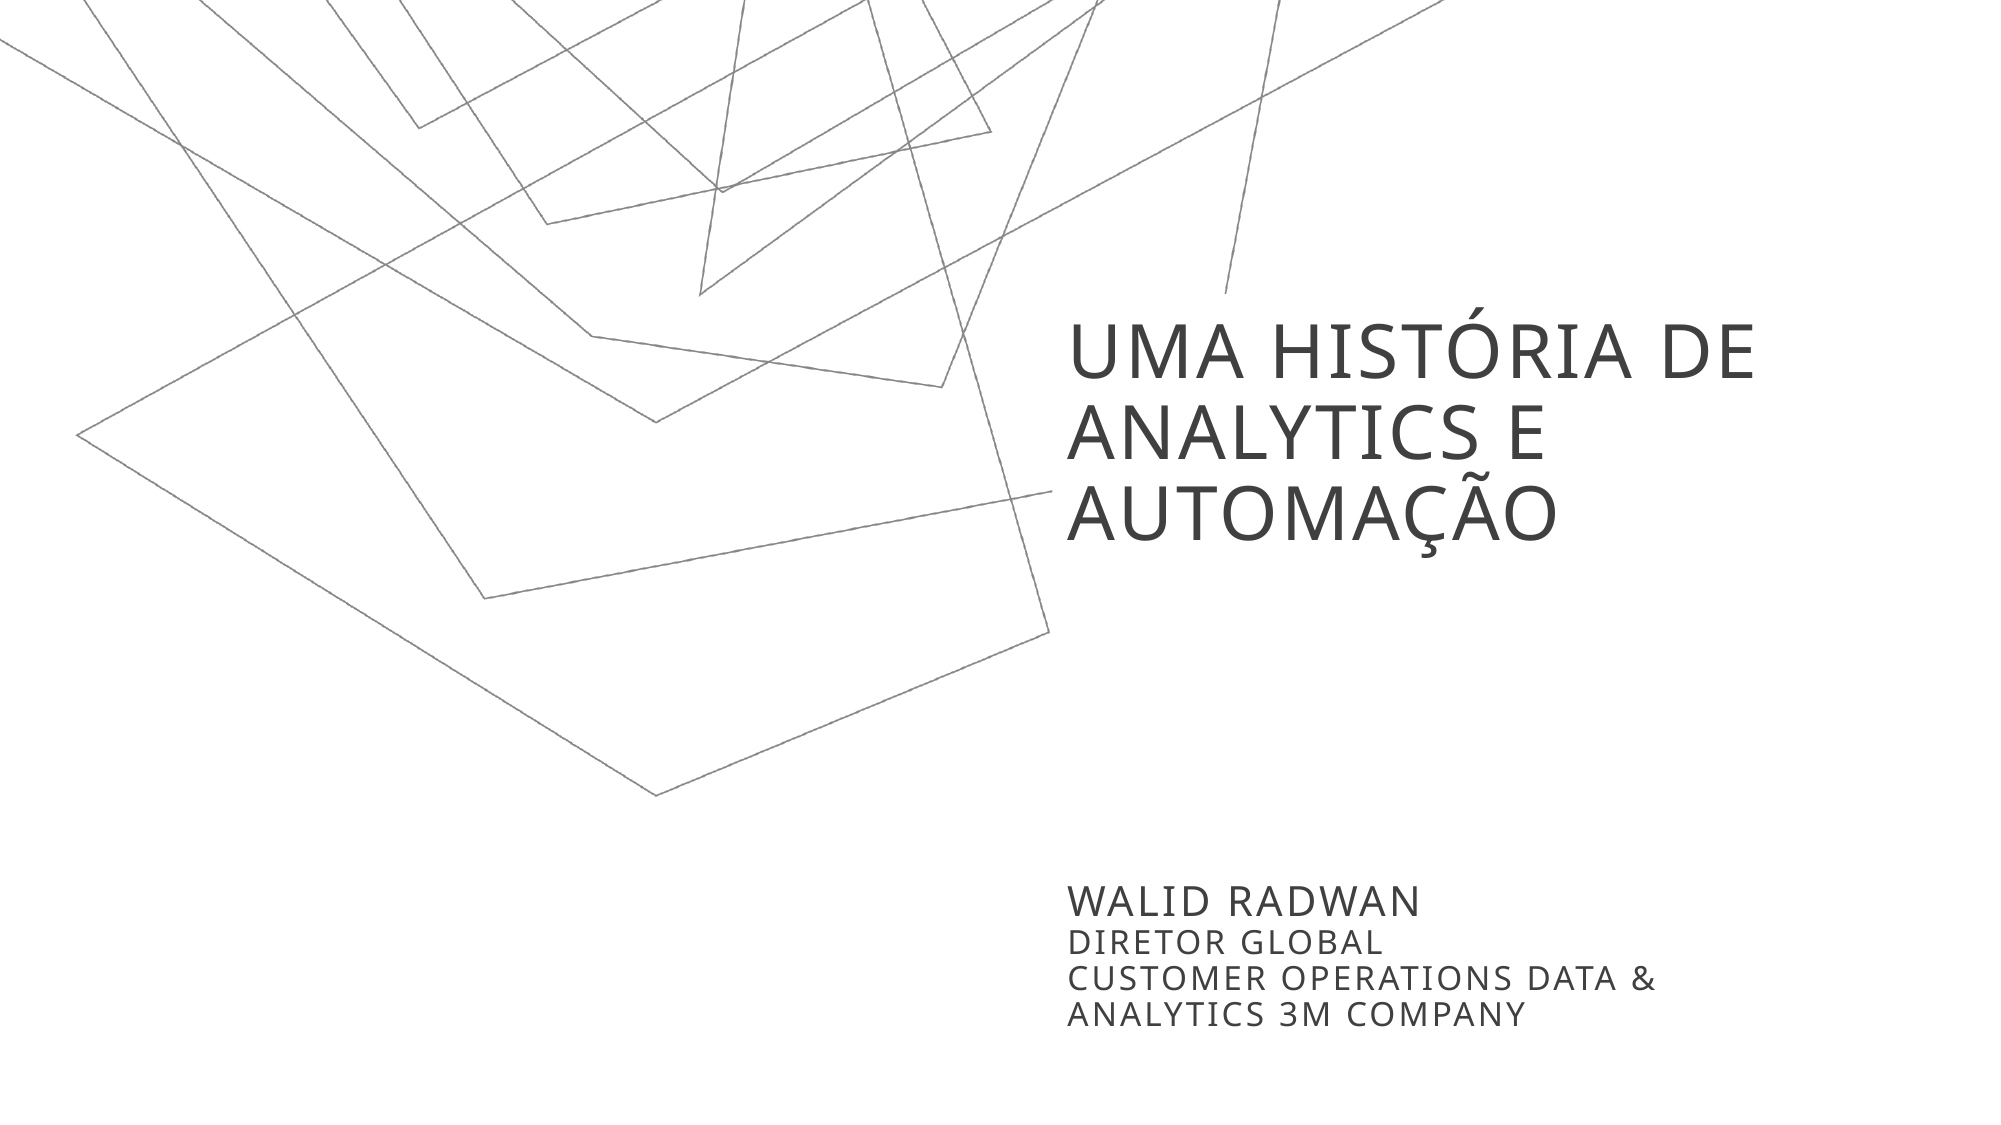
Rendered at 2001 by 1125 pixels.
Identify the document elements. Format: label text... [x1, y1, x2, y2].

picture [0, 0, 1557, 830]
title Uma história de analytics e automação Walid Radwan Diretor Global Customer Operations Data & Analytics 3M Company [1052, 294, 1864, 1041]
